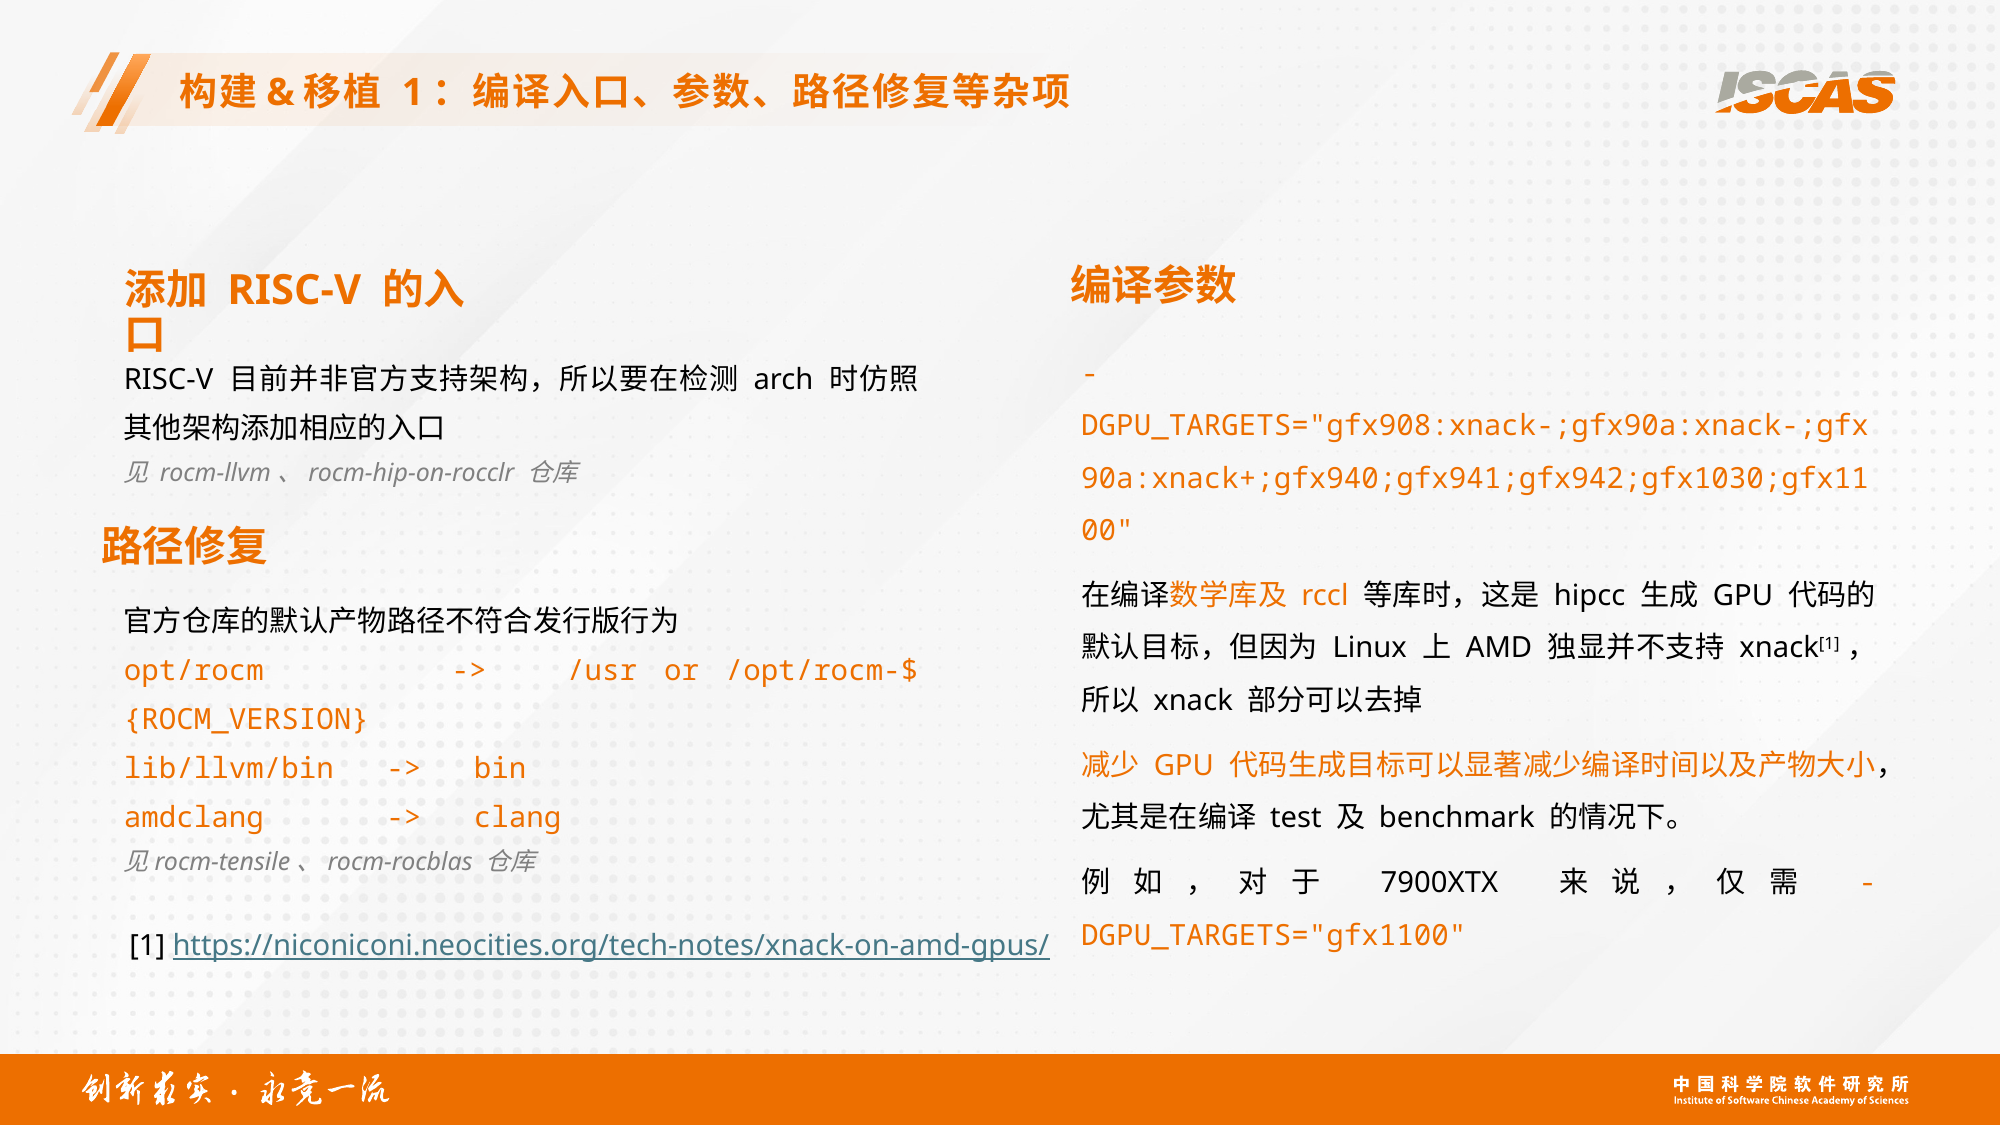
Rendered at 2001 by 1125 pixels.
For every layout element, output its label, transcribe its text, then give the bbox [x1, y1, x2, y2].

text_box RISC-V 目前并非官方支持架构，所以要在检测 arch 时仿照其他架构添加相应的入口 见 rocm-llvm、rocm-hip-on-rocclr 仓库 [103, 336, 939, 496]
text_box 官方仓库的默认产物路径不符合发行版行为 opt/rocm -> /usr or /opt/rocm-${ROCM_VERSION} lib/llvm/bin -> bin amdclang -> clang 见rocm-tensile、rocm-rocblas 仓库 [103, 578, 939, 885]
title 构建&移植 1：编译入口、参数、路径修复等杂项 [164, 59, 1565, 121]
text_box 编译参数 [1054, 256, 1290, 317]
text_box 路径修复 [86, 518, 321, 579]
text_box [1] https://niconiconi.neocities.org/tech-notes/xnack-on-amd-gpus/ [109, 897, 1141, 977]
text_box -DGPU_TARGETS="gfx908:xnack-;gfx90a:xnack-;gfx90a:xnack+;gfx940;gfx941;gfx942;gfx1030;gfx1100" 在编译数学库及 rccl 等库时，这是 hipcc 生成 GPU 代码的默认目标，但因为 Linux 上 AMD 独显并不支持 xnack[1]，所以 xnack 部分可以去掉 减少 GPU 代码生成目标可以显著减少编译时间以及产物大小，尤其是在编译 test 及 benchmark 的情况下。 例如，对于 7900XTX 来说，仅需 -DGPU_TARGETS="gfx1100" [1061, 326, 1896, 961]
list 添加 RISC-V 的入口 [109, 261, 522, 322]
